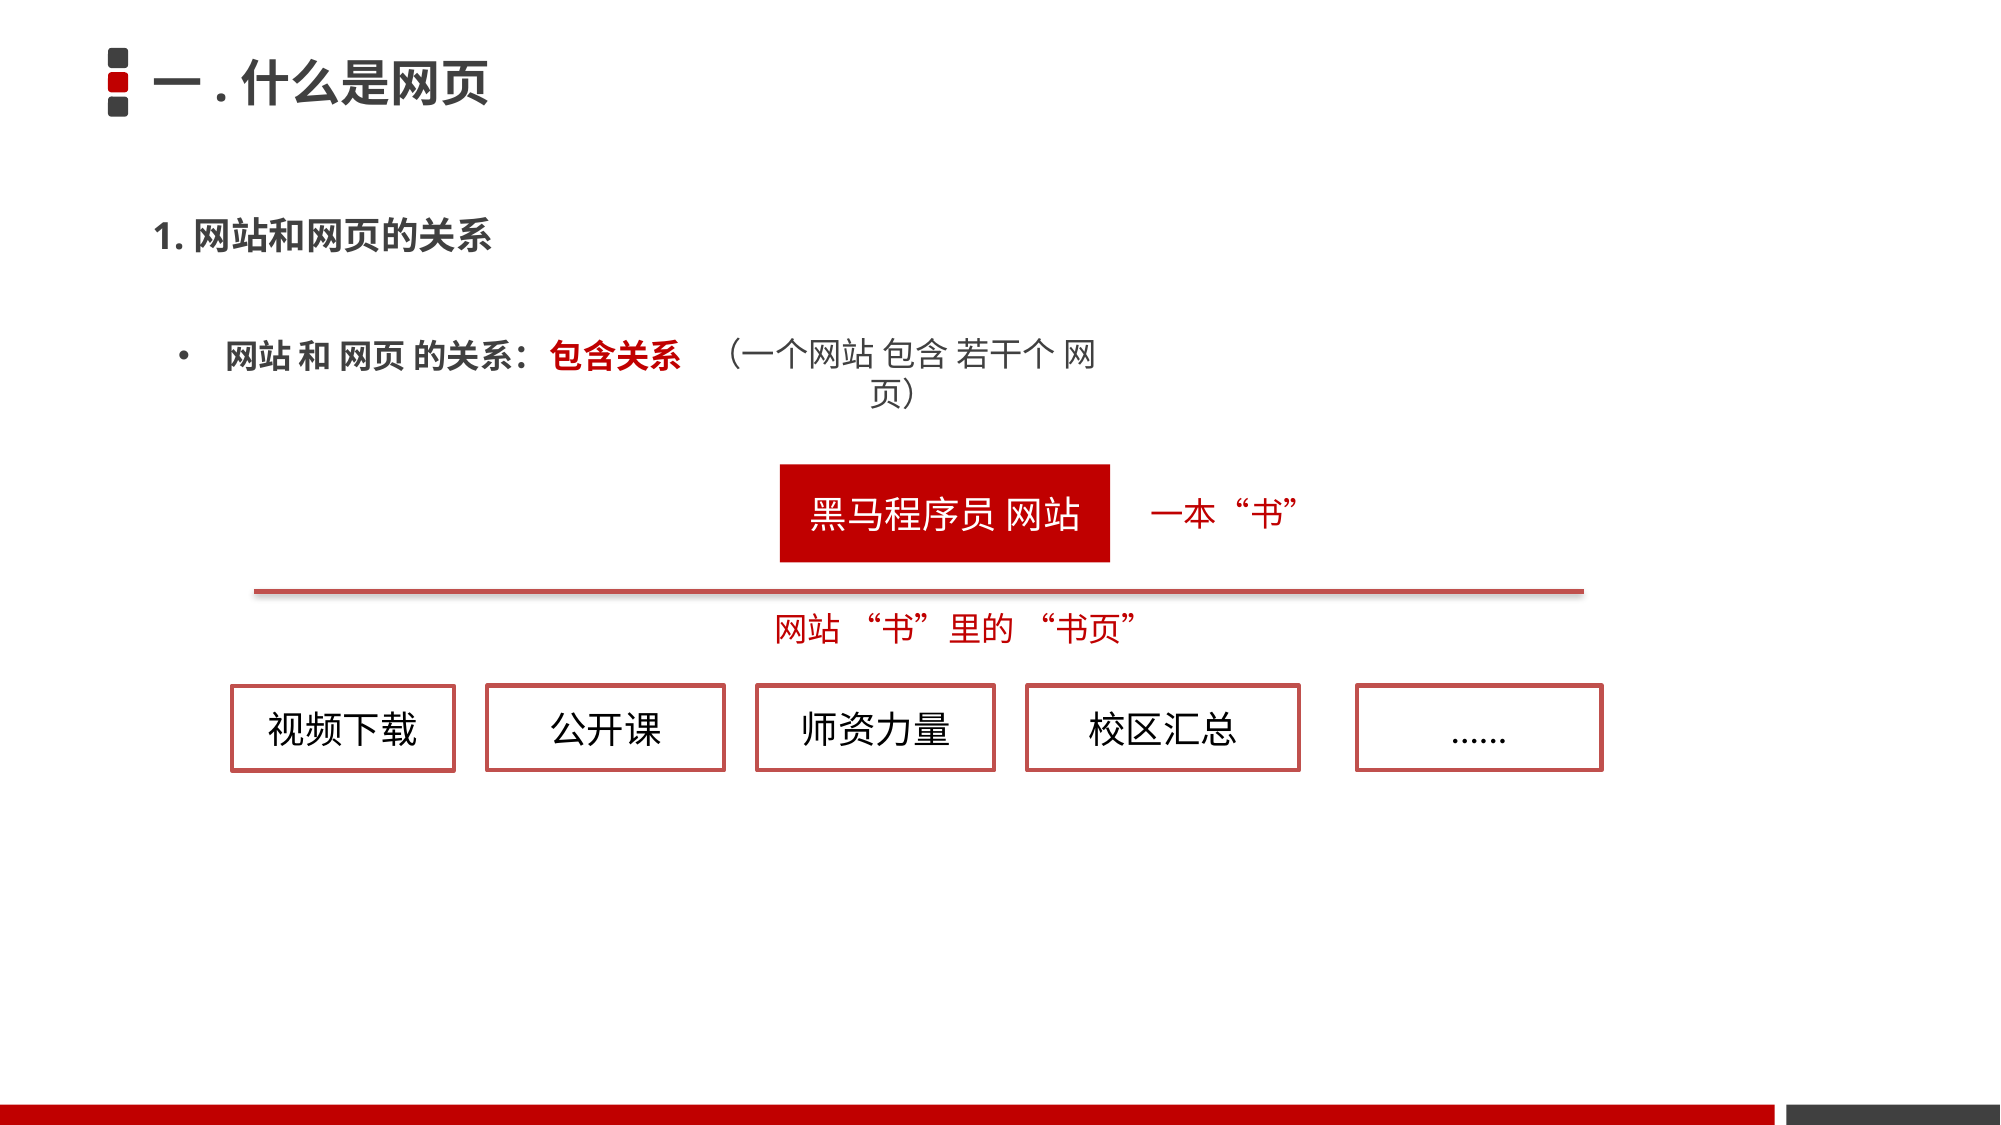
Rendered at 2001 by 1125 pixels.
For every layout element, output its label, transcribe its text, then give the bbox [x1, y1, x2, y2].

text_box （一个网站 包含 若干个 网页） [664, 325, 1142, 421]
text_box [253, 591, 1584, 657]
text_box 师资力量 [755, 683, 996, 772]
text_box 公开课 [485, 683, 726, 772]
list 1.网站和网页的关系 [137, 192, 1753, 277]
text_box 包含关系 [508, 327, 664, 383]
text_box ...... [1355, 683, 1604, 772]
text_box 黑马程序员 网站 [778, 462, 1112, 564]
text_box 视频下载 [230, 684, 456, 773]
text_box 网站 和 网页 的关系： [163, 327, 508, 383]
text_box 校区汇总 [1025, 683, 1301, 772]
text_box 一本“书” [1130, 485, 1337, 541]
title 一.什么是网页 [137, 38, 1577, 124]
